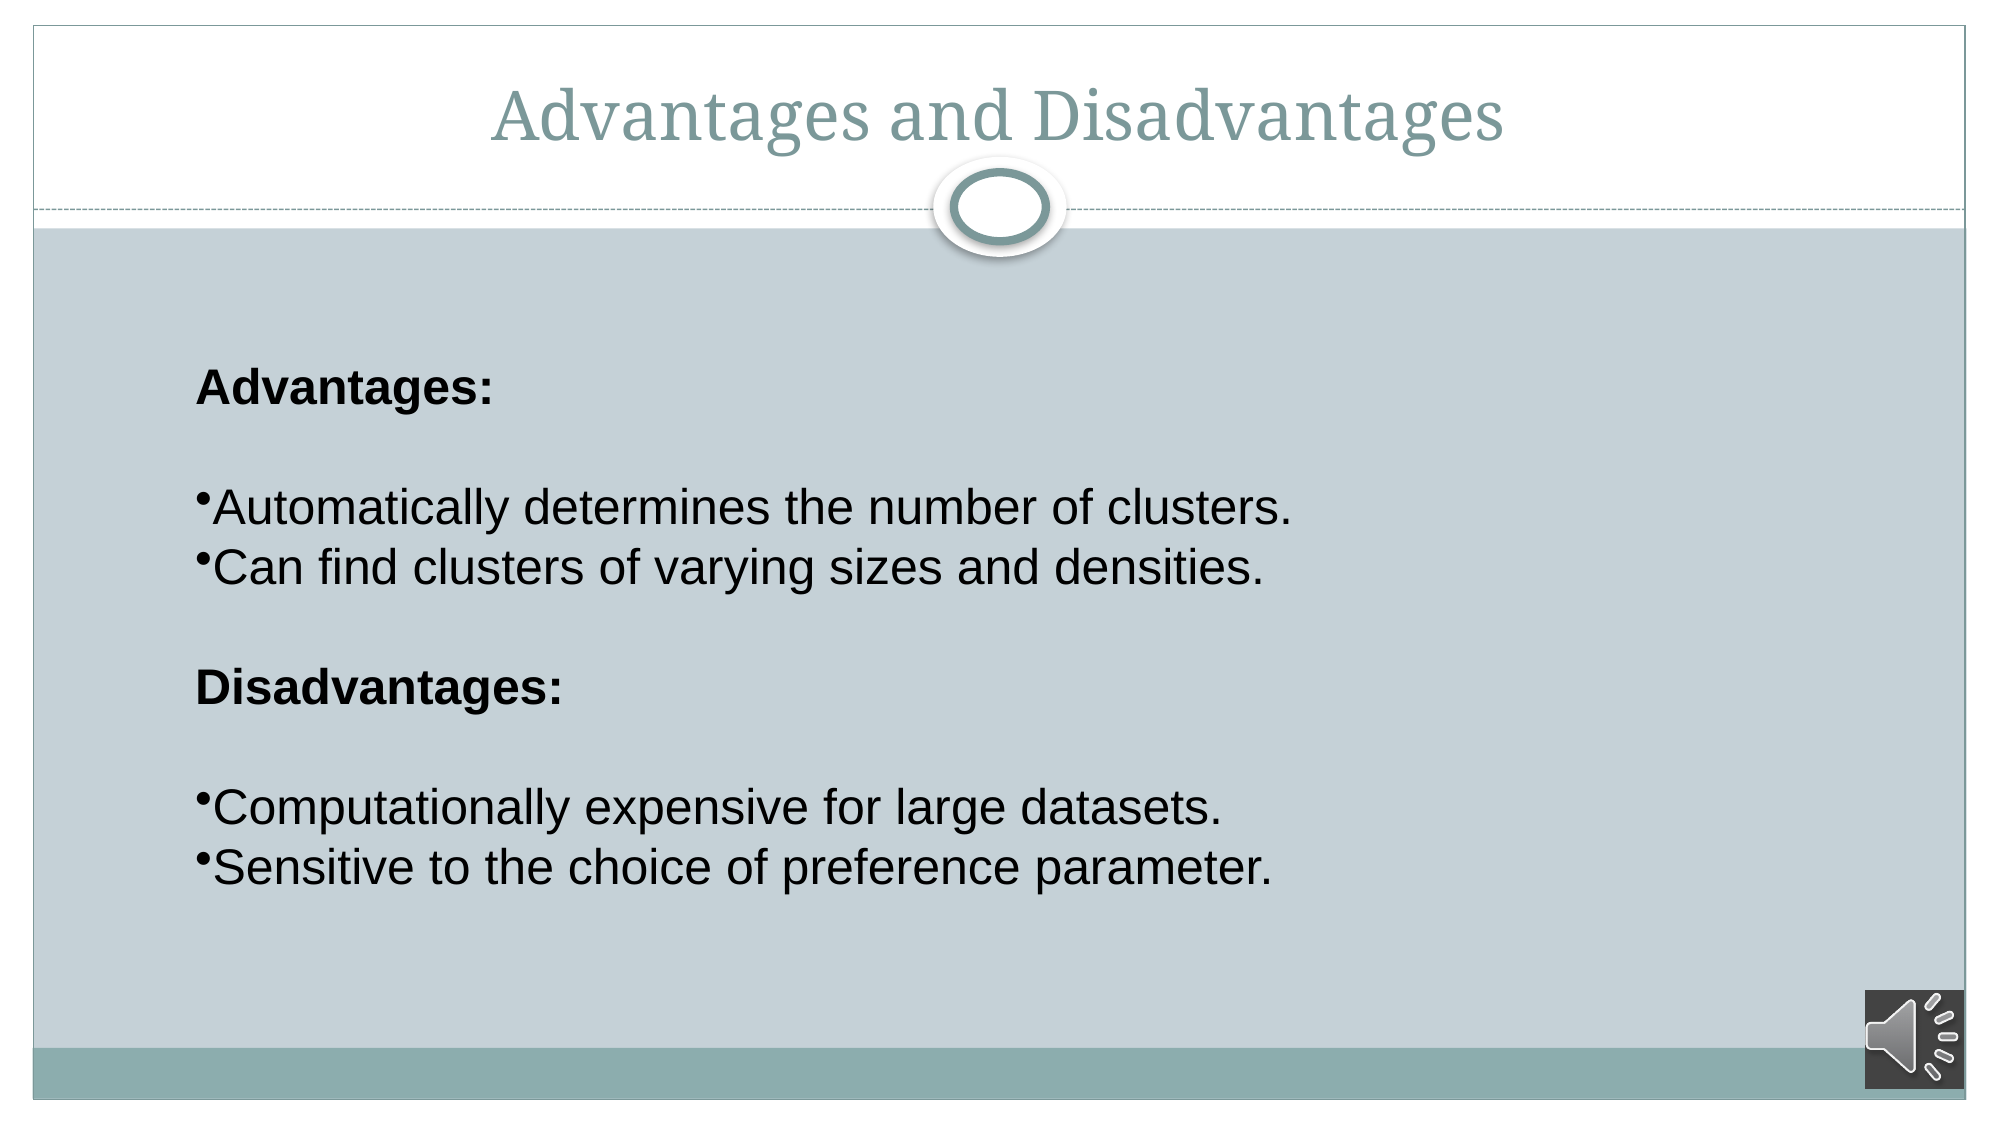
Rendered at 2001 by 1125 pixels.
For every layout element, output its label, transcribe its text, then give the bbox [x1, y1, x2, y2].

list Advantages: Automatically determines the number of clusters. Can find clusters of varying sizes and densities. Disadvantages: Computationally expensive for large datasets. Sensitive to the choice of preference parameter. [179, 327, 1320, 981]
title Advantages and Disadvantages [66, 37, 1933, 162]
picture [1864, 989, 1965, 1090]
